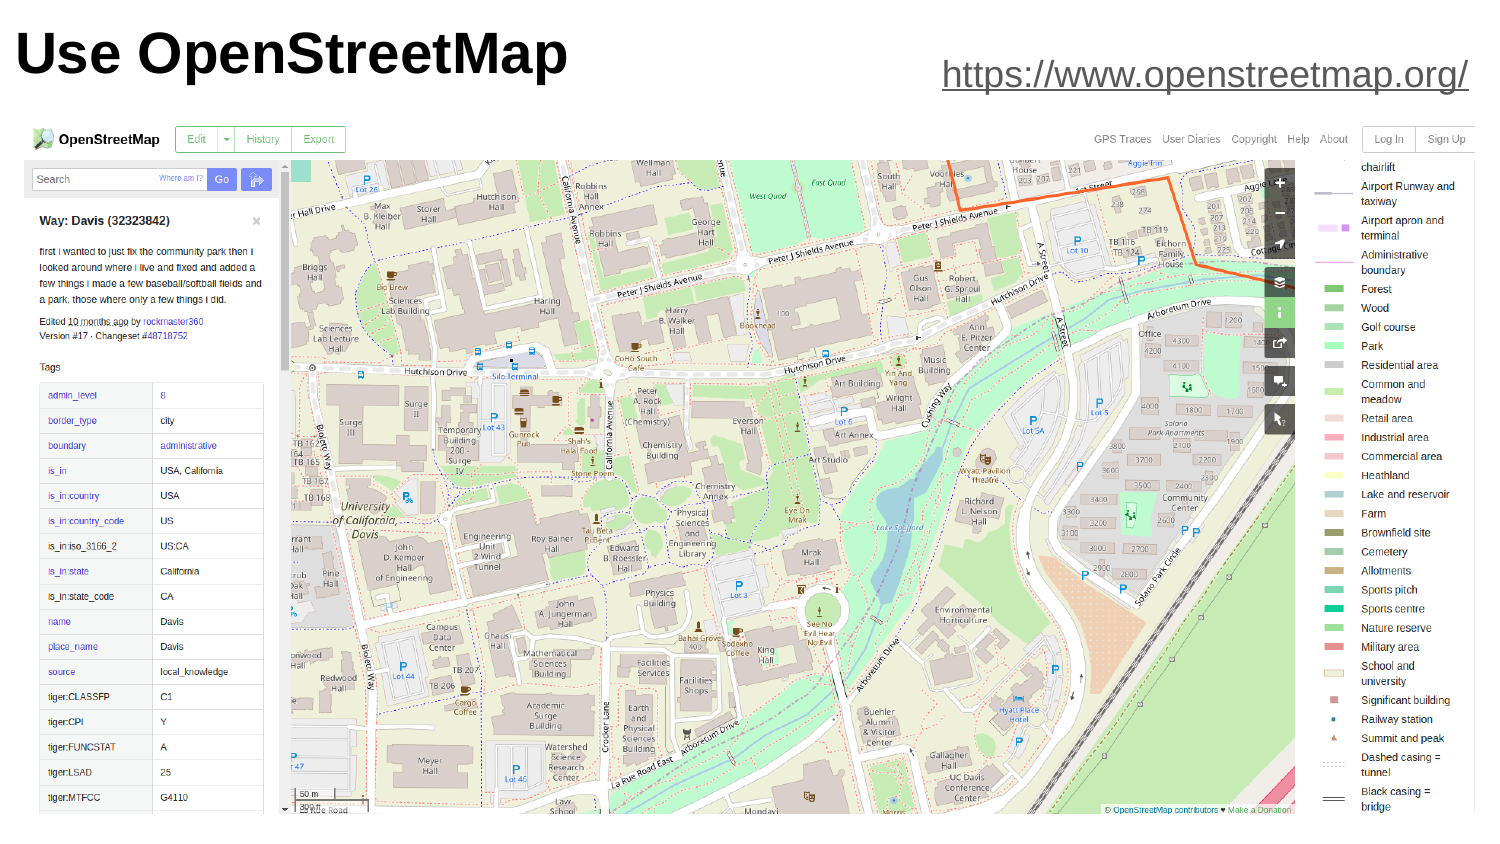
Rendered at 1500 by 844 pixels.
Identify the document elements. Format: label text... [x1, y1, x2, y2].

title Use OpenStreetMap [0, 0, 1398, 94]
picture [24, 118, 1476, 815]
text_box https://www.openstreetmap.org/ [926, 24, 1487, 119]
